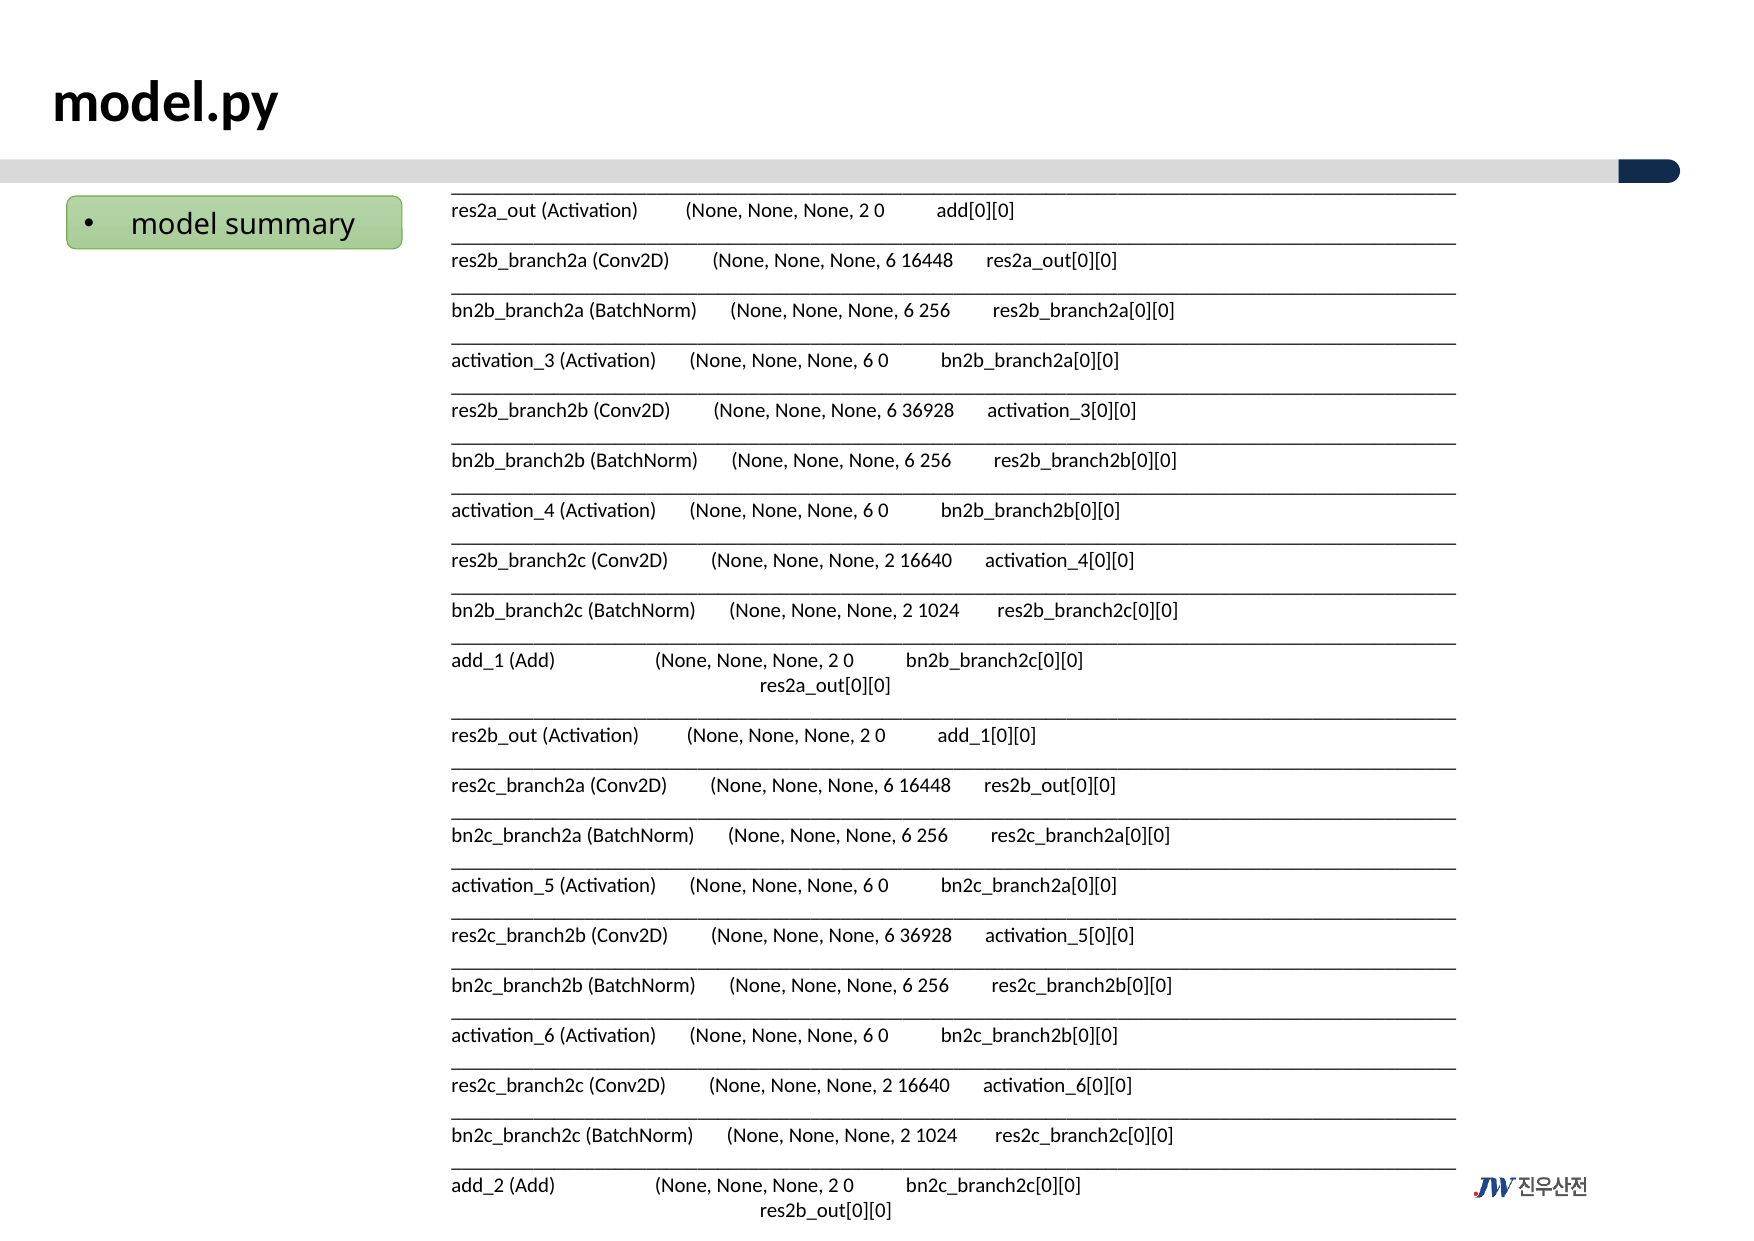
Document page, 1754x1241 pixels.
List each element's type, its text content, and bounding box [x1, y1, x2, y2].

text_box model.py [37, 55, 295, 140]
text_box model summary [66, 195, 403, 250]
text_box __________________________________________________________________________________________________ res2a_out (Activation) (None, None, None, 2 0 add[0][0] __________________________________________________________________________________________________ res2b_branch2a (Conv2D) (None, None, None, 6 16448 res2a_out[0][0] __________________________________________________________________________________________________ bn2b_branch2a (BatchNorm) (None, None, None, 6 256 res2b_branch2a[0][0] __________________________________________________________________________________________________ activation_3 (Activation) (None, None, None, 6 0 bn2b_branch2a[0][0] __________________________________________________________________________________________________ res2b_branch2b (Conv2D) (None, None, None, 6 36928 activation_3[0][0] __________________________________________________________________________________________________ bn2b_branch2b (BatchNorm) (None, None, None, 6 256 res2b_branch2b[0][0] __________________________________________________________________________________________________ activation_4 (Activation) (None, None, None, 6 0 bn2b_branch2b[0][0] __________________________________________________________________________________________________ res2b_branch2c (Conv2D) (None, None, None, 2 16640 activation_4[0][0] __________________________________________________________________________________________________ bn2b_branch2c (BatchNorm) (None, None, None, 2 1024 res2b_branch2c[0][0] __________________________________________________________________________________________________ add_1 (Add) (None, None, None, 2 0 bn2b_branch2c[0][0] res2a_out[0][0] __________________________________________________________________________________________________ res2b_out (Activation) (None, None, None, 2 0 add_1[0][0] __________________________________________________________________________________________________ res2c_branch2a (Conv2D) (None, None, None, 6 16448 res2b_out[0][0] __________________________________________________________________________________________________ bn2c_branch2a (BatchNorm) (None, None, None, 6 256 res2c_branch2a[0][0] __________________________________________________________________________________________________ activation_5 (Activation) (None, None, None, 6 0 bn2c_branch2a[0][0] __________________________________________________________________________________________________ res2c_branch2b (Conv2D) (None, None, None, 6 36928 activation_5[0][0] __________________________________________________________________________________________________ bn2c_branch2b (BatchNorm) (None, None, None, 6 256 res2c_branch2b[0][0] __________________________________________________________________________________________________ activation_6 (Activation) (None, None, None, 6 0 bn2c_branch2b[0][0] __________________________________________________________________________________________________ res2c_branch2c (Conv2D) (None, None, None, 2 16640 activation_6[0][0] __________________________________________________________________________________________________ bn2c_branch2c (BatchNorm) (None, None, None, 2 1024 res2c_branch2c[0][0] __________________________________________________________________________________________________ add_2 (Add) (None, None, None, 2 0 bn2c_branch2c[0][0] res2b_out[0][0] [436, 164, 1754, 1229]
